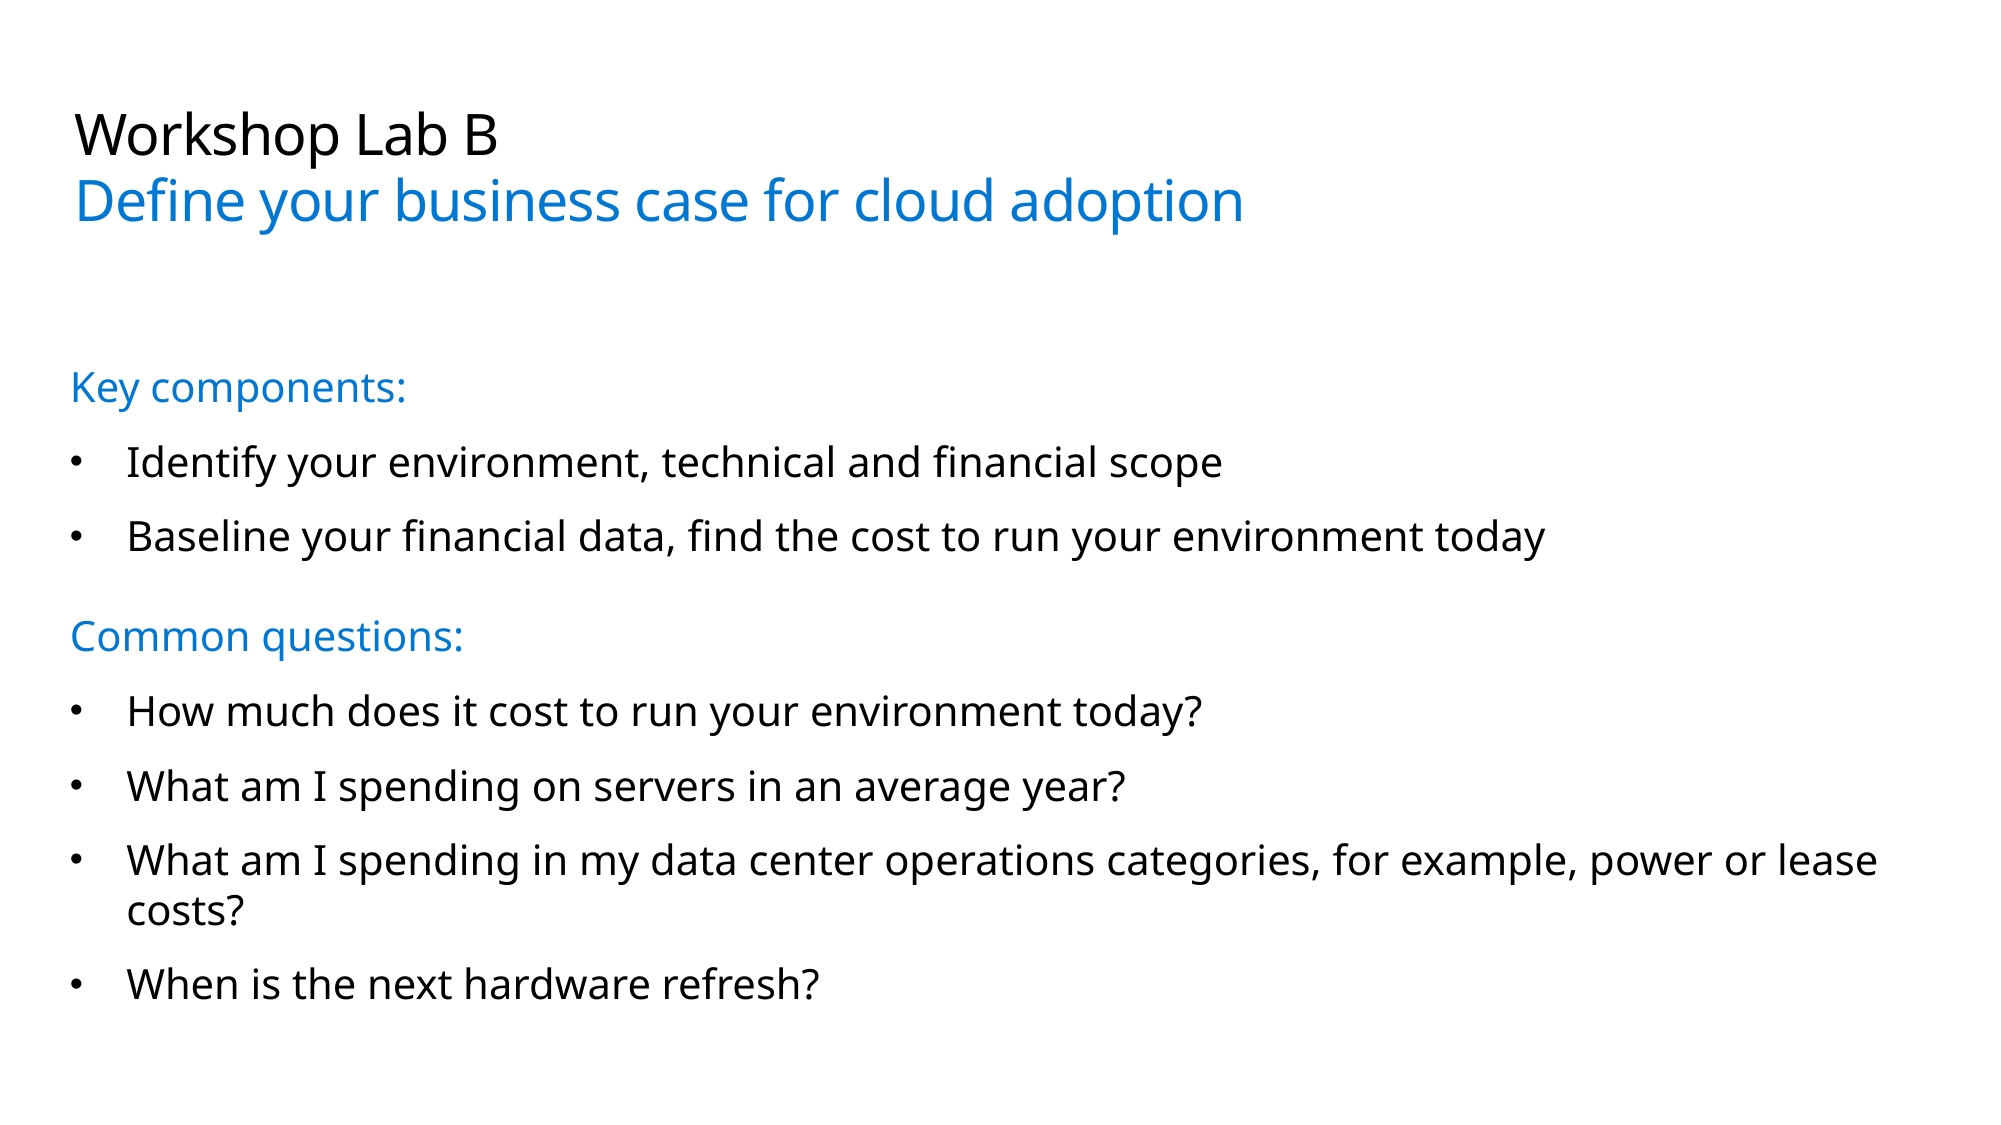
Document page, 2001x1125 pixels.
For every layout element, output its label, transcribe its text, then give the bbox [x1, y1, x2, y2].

list Key components: Identify your environment, technical and financial scope Baseline your financial data, find the cost to run your environment today Common questions: How much does it cost to run your environment today? What am I spending on servers in an average year? What am I spending in my data center operations categories, for example, power or lease costs? When is the next hardware refresh? [70, 361, 1970, 967]
title Workshop Lab B Define your business case for cloud adoption [74, 101, 1930, 168]
